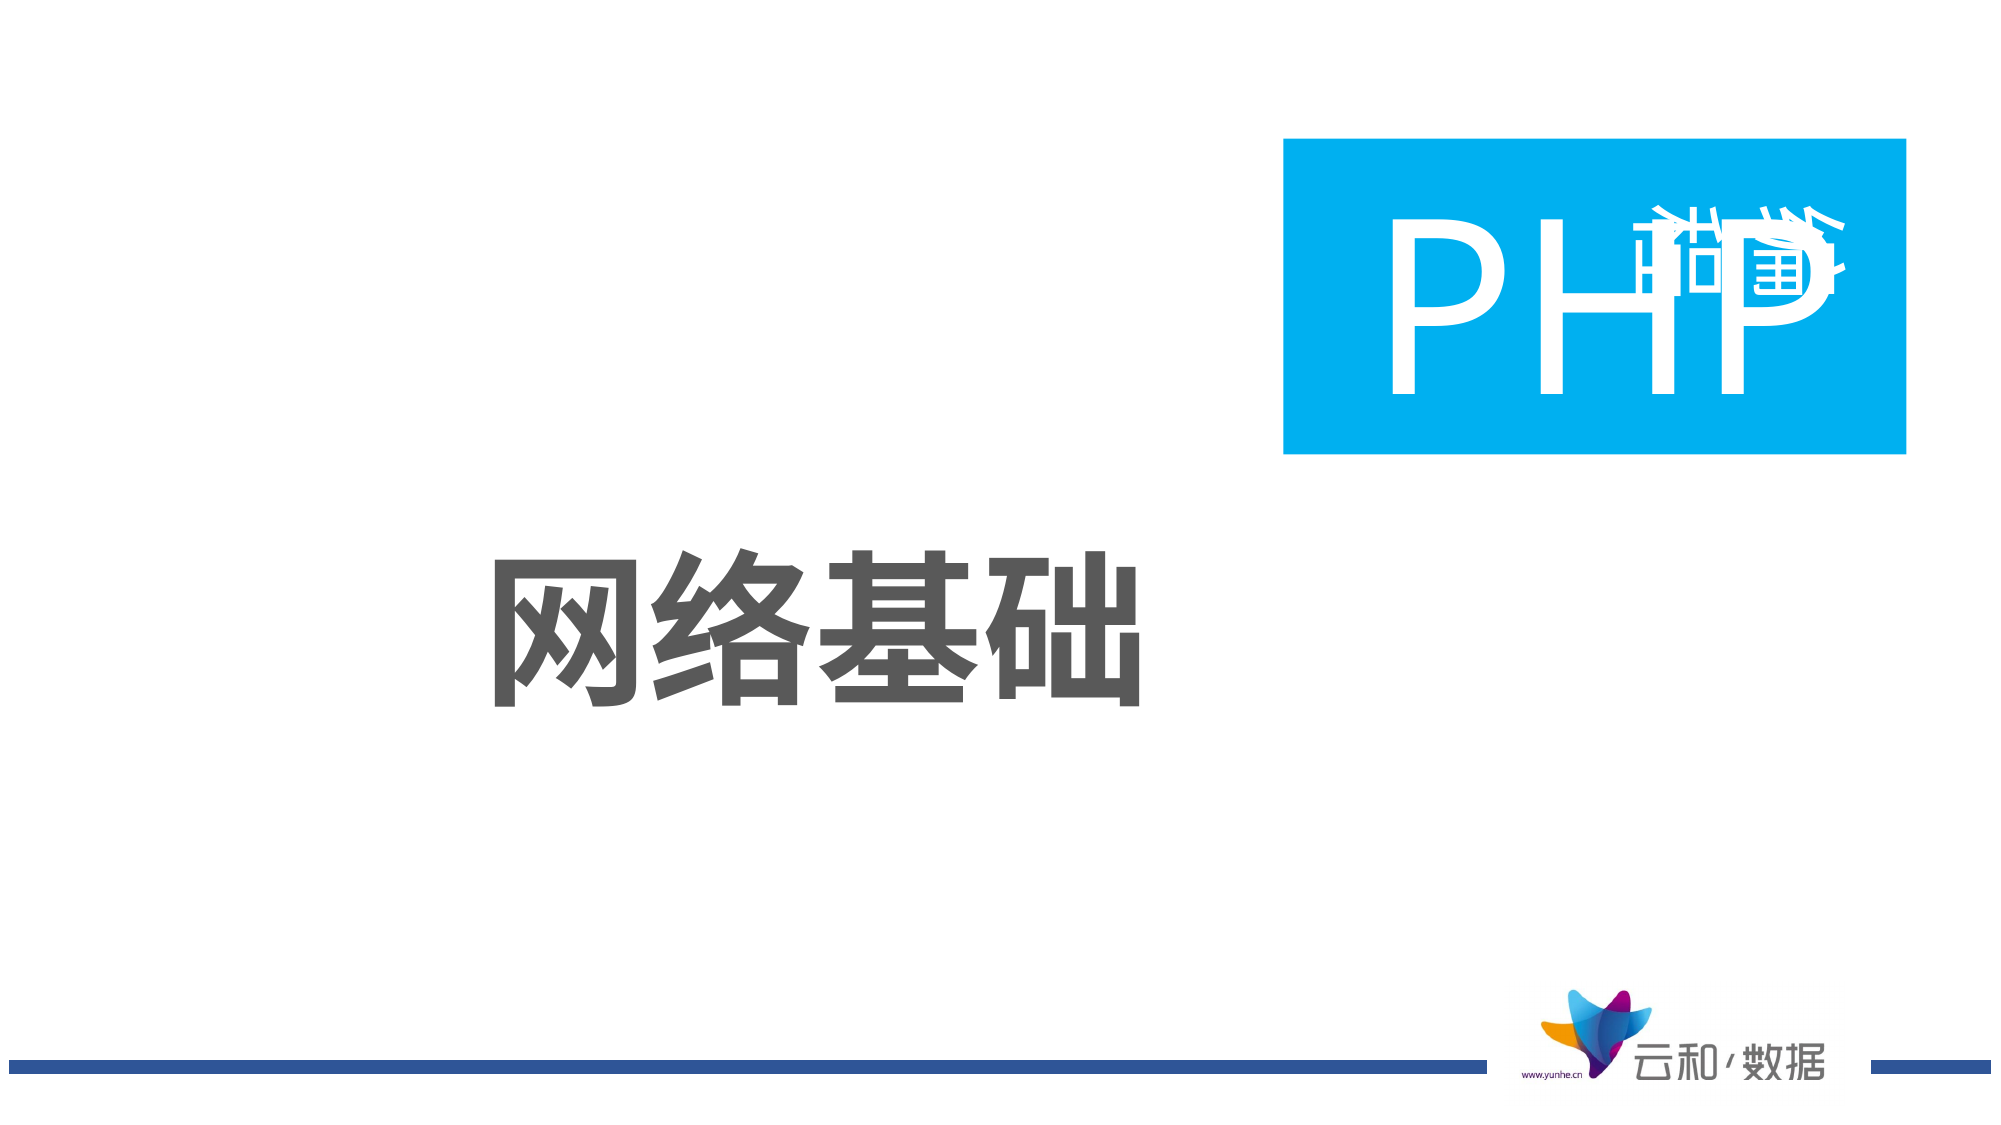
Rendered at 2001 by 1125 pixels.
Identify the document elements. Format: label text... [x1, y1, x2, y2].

picture [1504, 981, 1845, 1106]
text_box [1283, 138, 1907, 458]
text_box 网络基础 [467, 518, 1165, 733]
